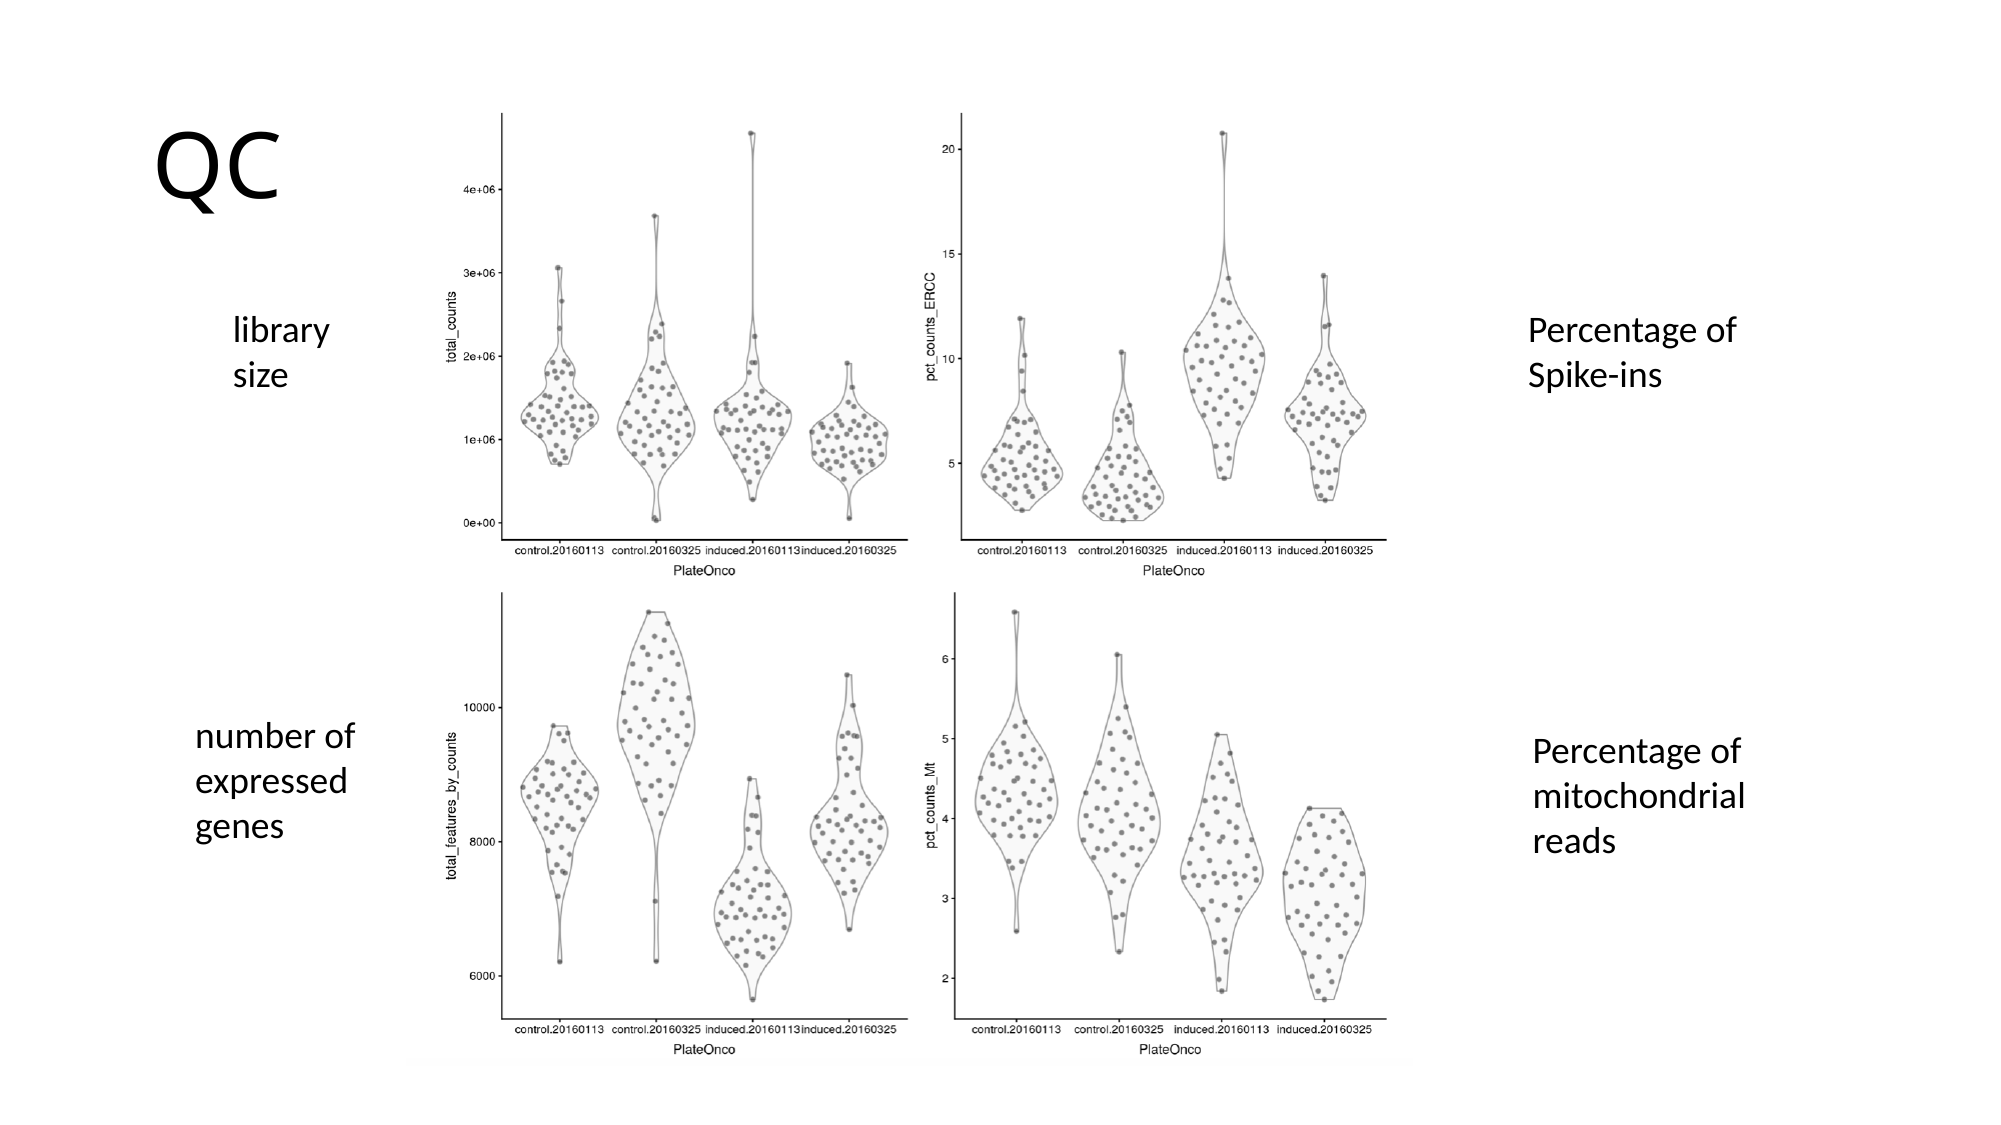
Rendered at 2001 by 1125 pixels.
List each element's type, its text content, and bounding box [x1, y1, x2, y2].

text_box number of expressed genes [180, 703, 380, 853]
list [406, 105, 1413, 1066]
text_box Percentage of mitochondrial reads [1517, 718, 1770, 869]
text_box library size [218, 297, 351, 403]
text_box Percentage of Spike-ins [1513, 297, 1753, 403]
title QC [137, 59, 1863, 278]
